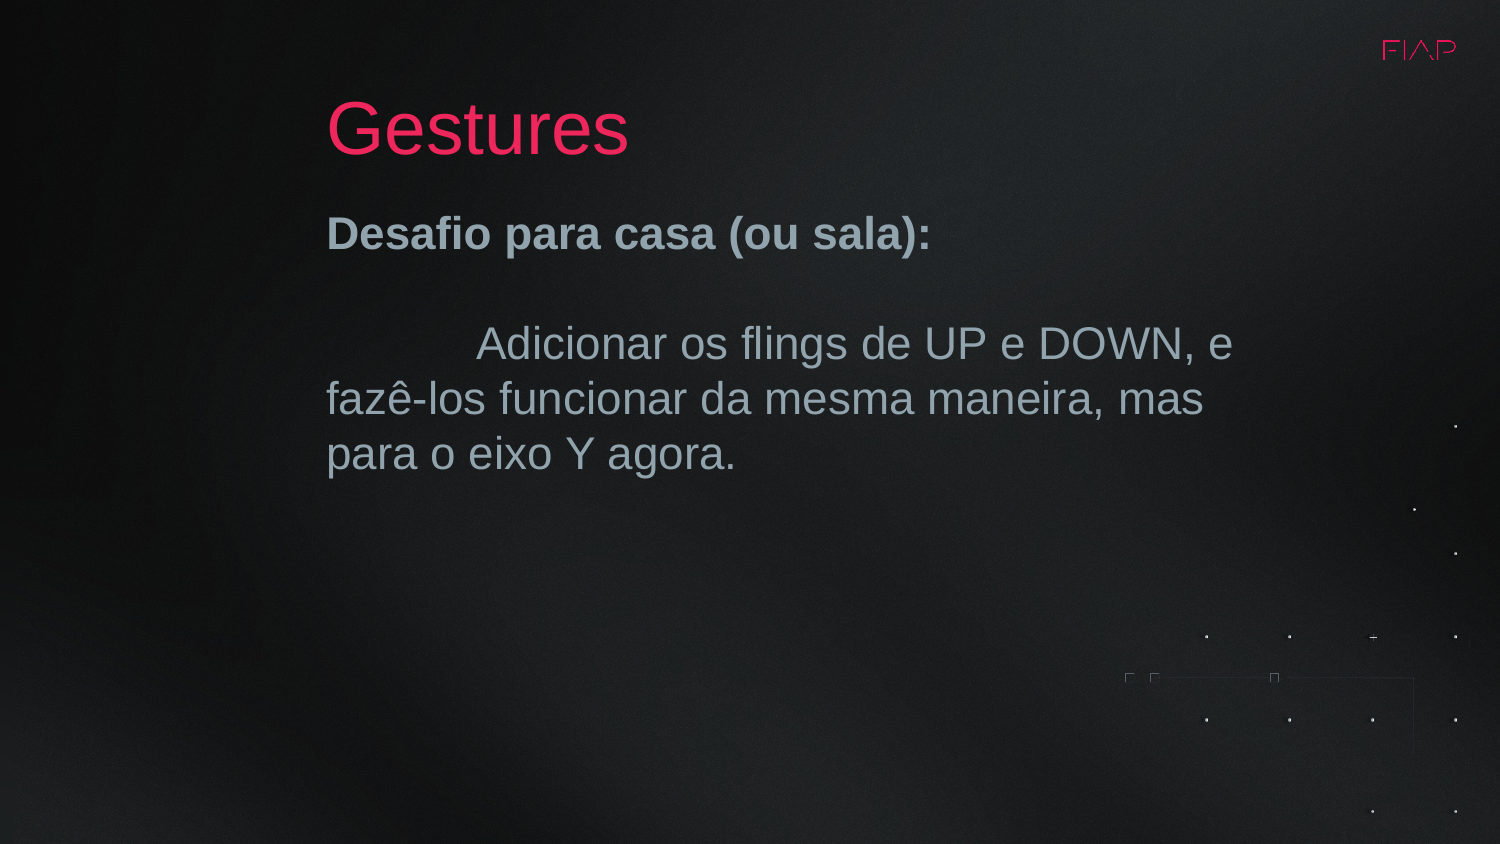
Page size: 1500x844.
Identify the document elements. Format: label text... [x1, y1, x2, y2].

text_box Desafio para casa (ou sala): Adicionar os flings de UP e DOWN, e fazê-los funcionar da mesma maneira, mas para o eixo Y agora. [311, 196, 1292, 596]
picture [0, 0, 1500, 844]
text_box Gestures [311, 72, 1126, 177]
